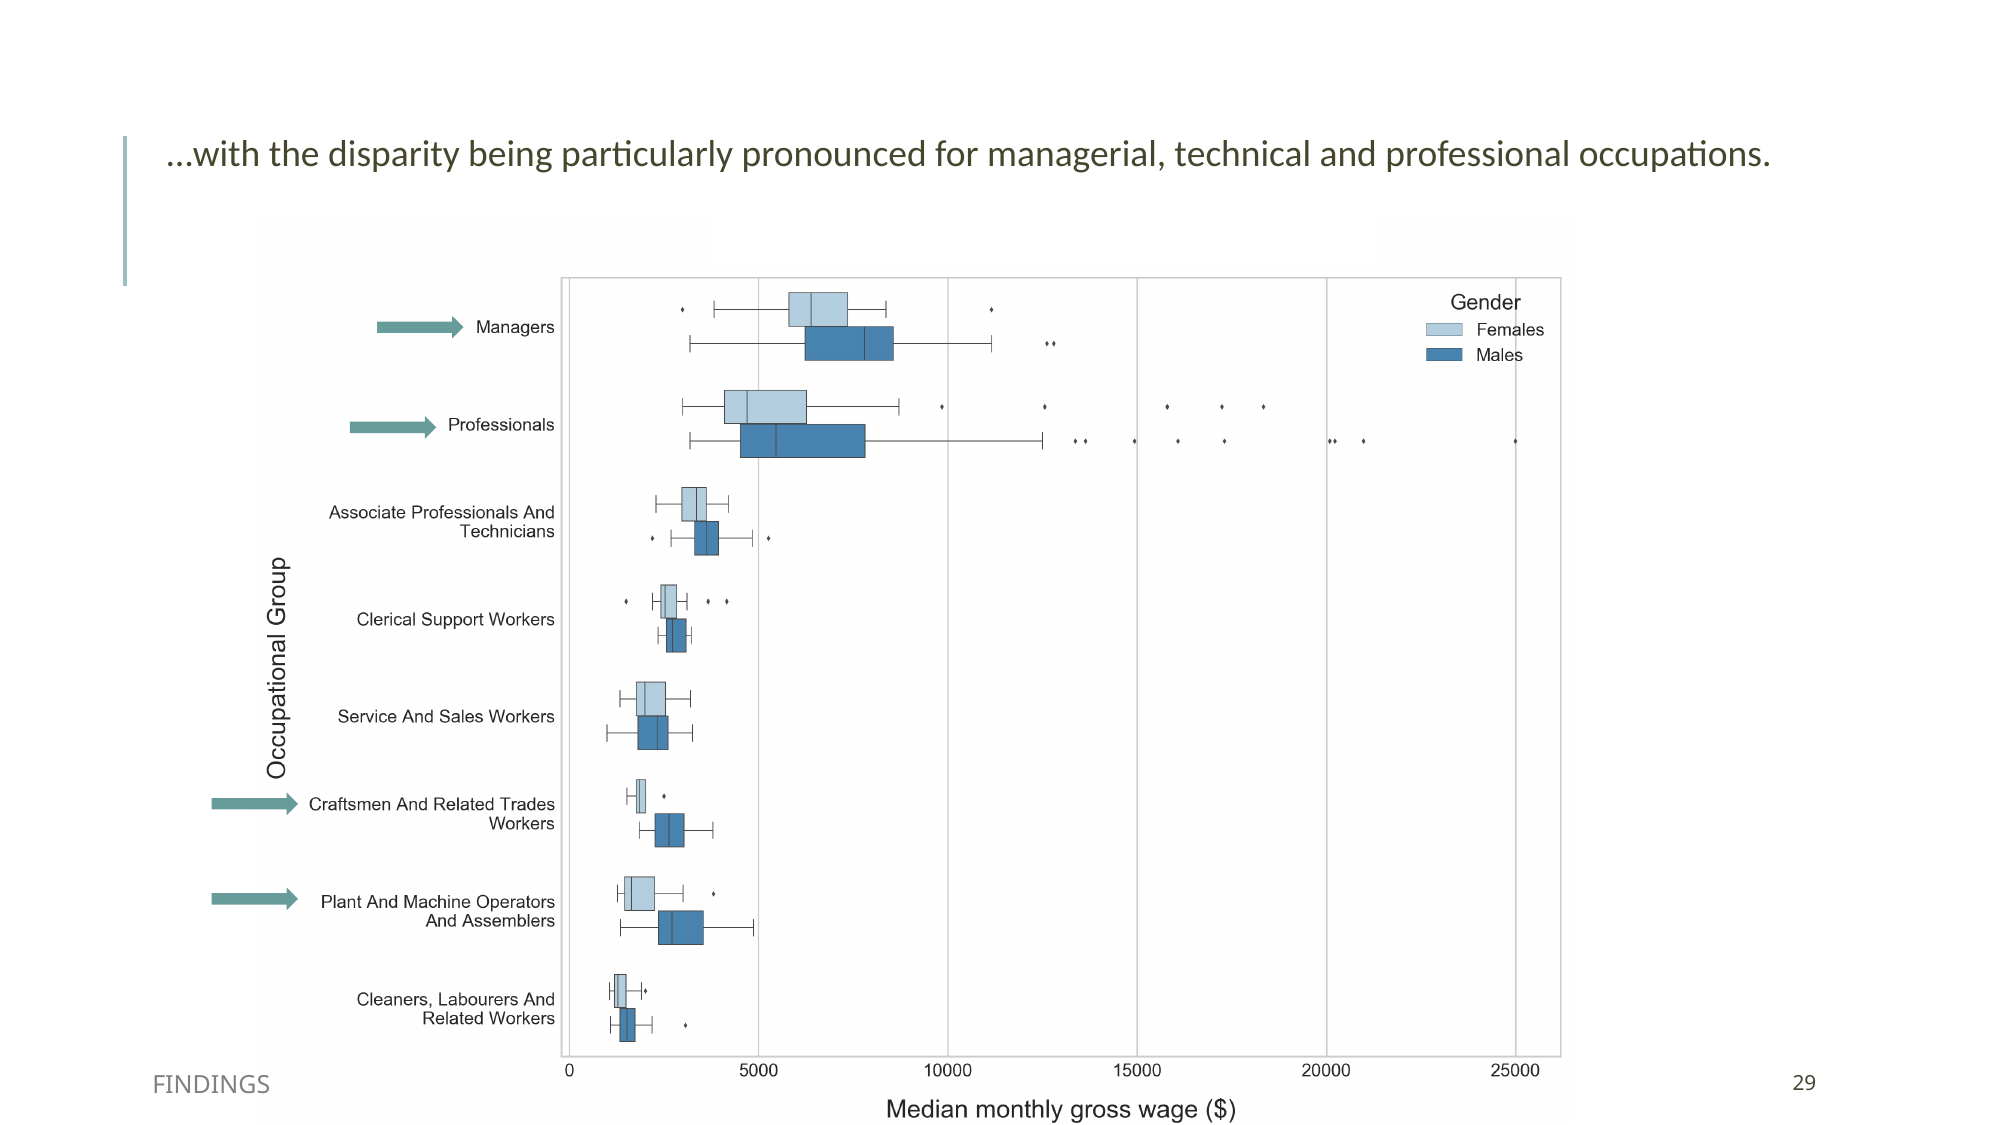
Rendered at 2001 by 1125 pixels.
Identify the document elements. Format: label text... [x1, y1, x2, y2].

text_box …with the disparity being particularly pronounced for managerial, technical and professional occupations. [144, 121, 1871, 277]
text_box FINDINGS [137, 1061, 247, 1107]
slide_number 29 [1777, 1061, 1938, 1107]
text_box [211, 315, 464, 911]
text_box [254, 213, 1574, 1125]
